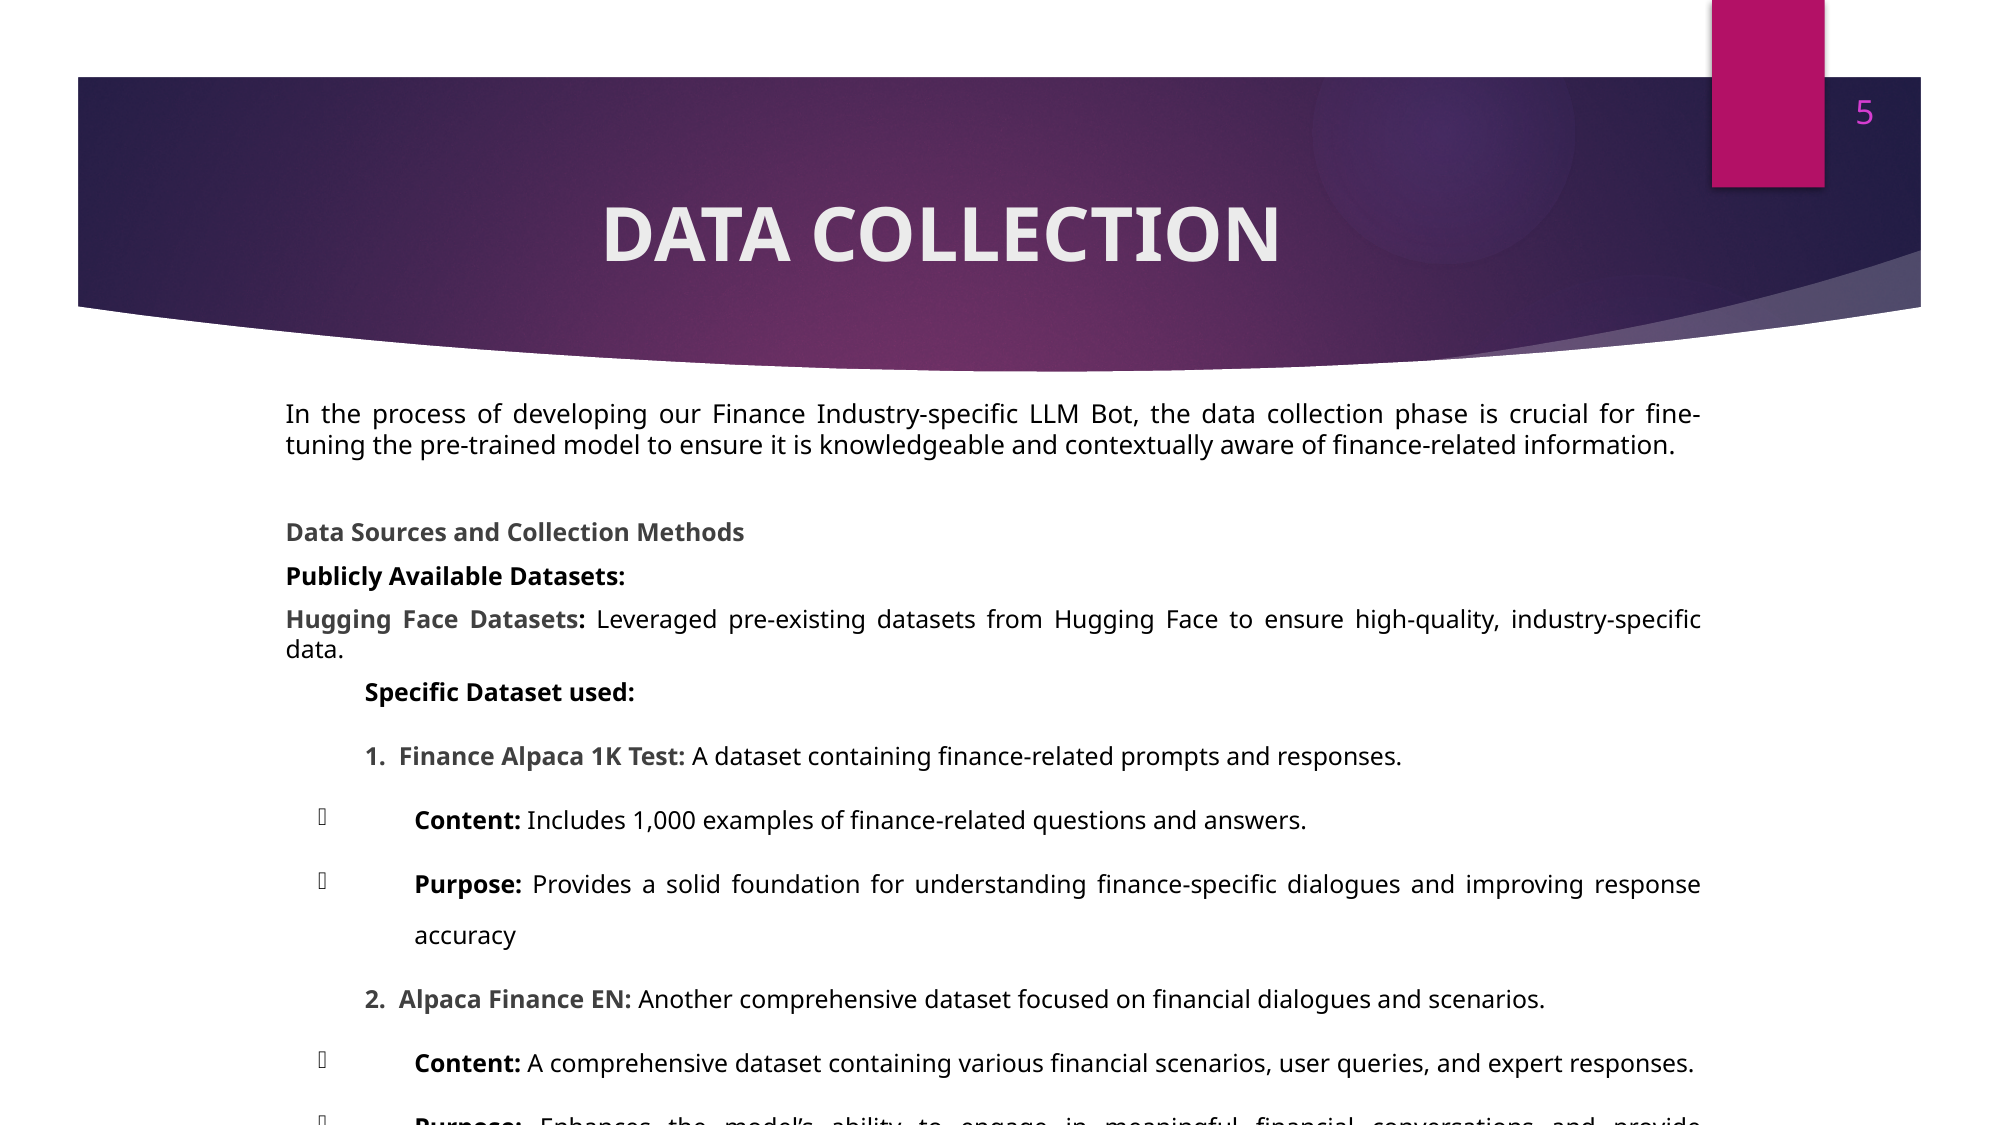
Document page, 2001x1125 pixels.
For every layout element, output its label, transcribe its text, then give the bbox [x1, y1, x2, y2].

title DATA COLLECTION [289, 113, 1596, 277]
list In the process of developing our Finance Industry-specific LLM Bot, the data collection phase is crucial for fine-tuning the pre-trained model to ensure it is knowledgeable and contextually aware of finance-related information. Data Sources and Collection Methods Publicly Available Datasets: Hugging Face Datasets: Leveraged pre-existing datasets from Hugging Face to ensure high-quality, industry-specific data. Specific Dataset used: 1. Finance Alpaca 1K Test: A dataset containing finance-related prompts and responses. Content: Includes 1,000 examples of finance-related questions and answers. Purpose: Provides a solid foundation for understanding finance-specific dialogues and improving response accuracy 2. Alpaca Finance EN: Another comprehensive dataset focused on financial dialogues and scenarios. Content: A comprehensive dataset containing various financial scenarios, user queries, and expert responses. Purpose: Enhances the model’s ability to engage in meaningful financial conversations and provide contextually relevant insights. [270, 397, 1717, 1125]
slide_number 5 [1699, 75, 1875, 153]
